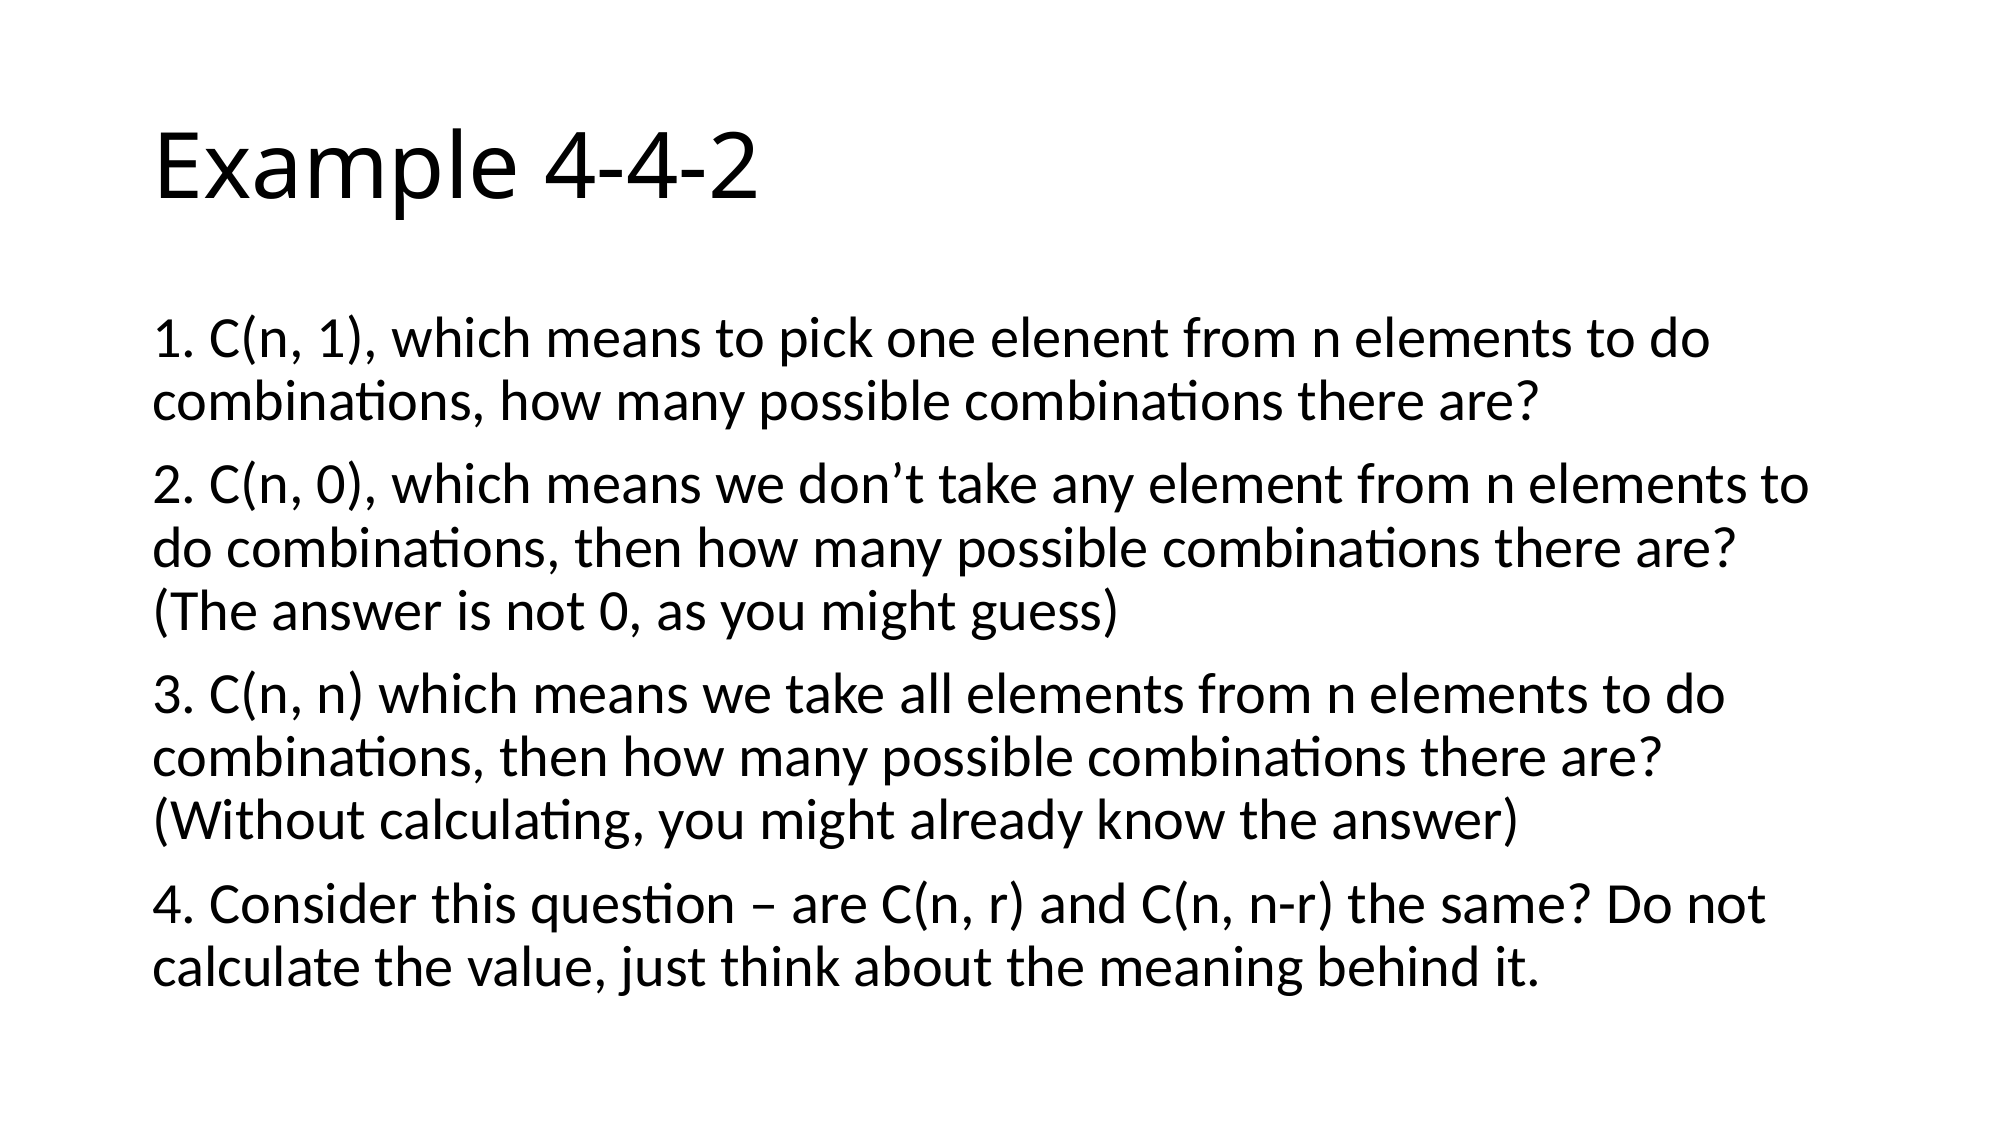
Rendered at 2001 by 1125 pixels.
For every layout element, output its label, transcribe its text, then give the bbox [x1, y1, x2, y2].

title Example 4-4-2 [137, 59, 1863, 278]
list 1. C(n, 1), which means to pick one elenent from n elements to do combinations, how many possible combinations there are? 2. C(n, 0), which means we don’t take any element from n elements to do combinations, then how many possible combinations there are? (The answer is not 0, as you might guess) 3. C(n, n) which means we take all elements from n elements to do combinations, then how many possible combinations there are? (Without calculating, you might already know the answer) 4. Consider this question – are C(n, r) and C(n, n-r) the same? Do not calculate the value, just think about the meaning behind it. [137, 299, 1863, 1014]
